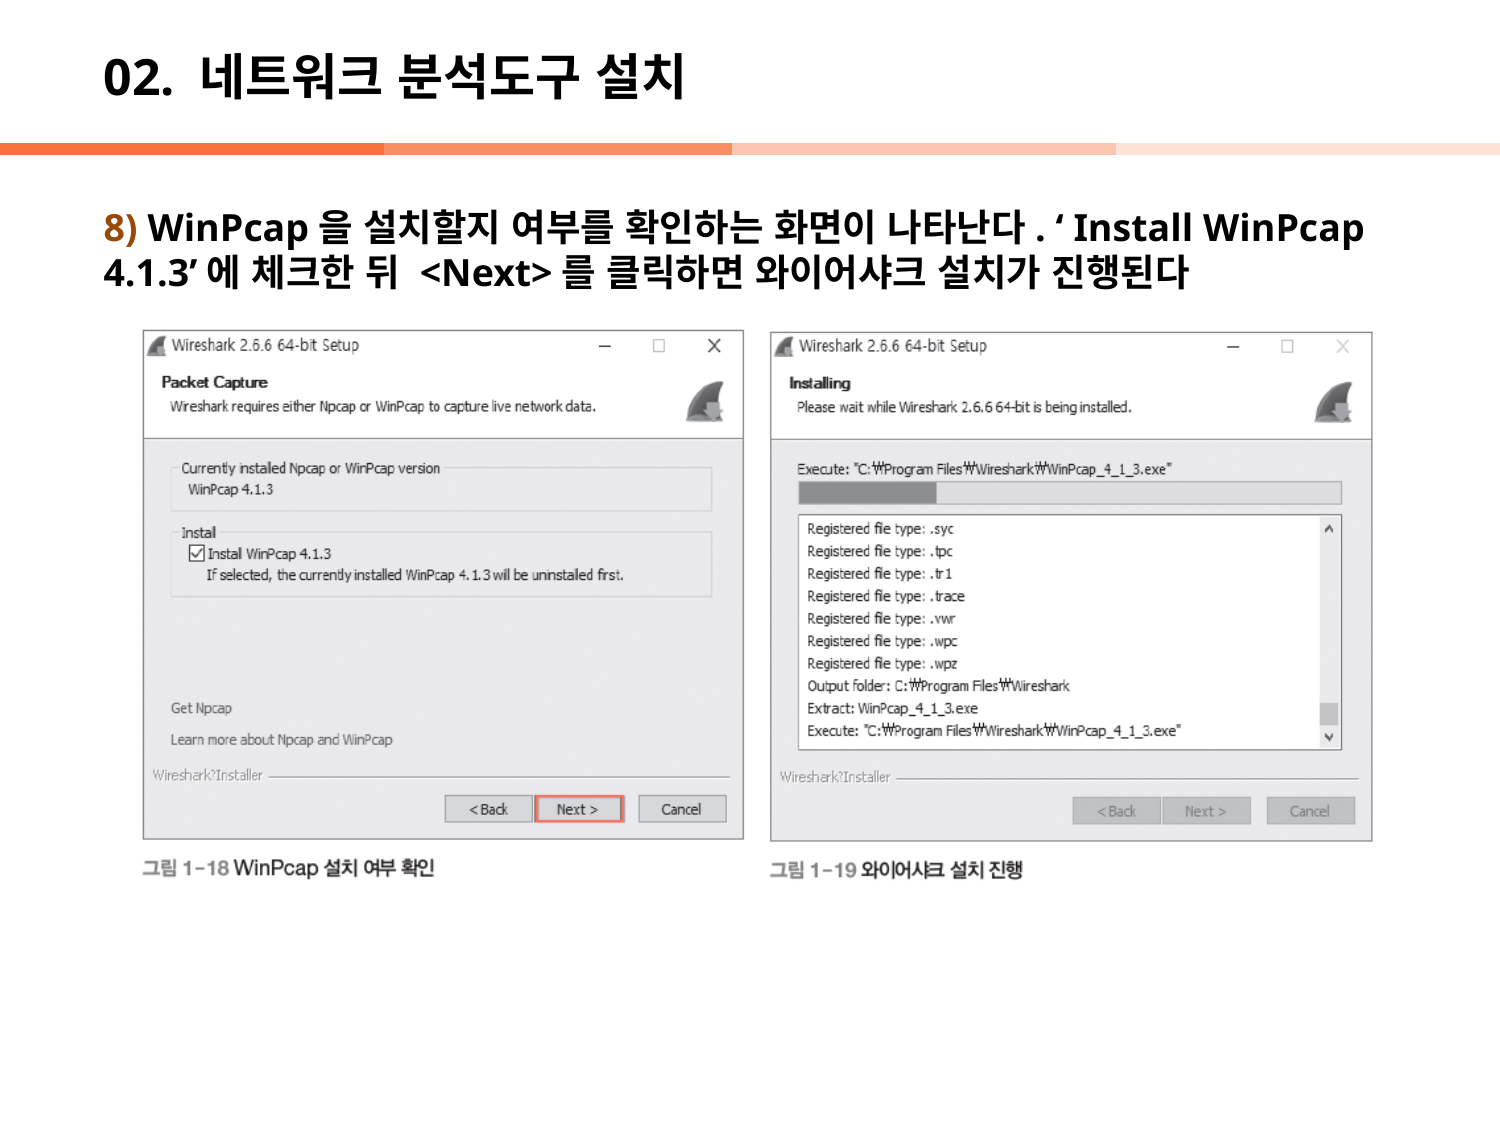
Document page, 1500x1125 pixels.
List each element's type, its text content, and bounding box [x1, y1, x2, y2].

picture [135, 326, 756, 882]
list 8) WinPcap을 설치할지 여부를 확인하는 화면이 나타난다. ‘ Install WinPcap 4.1.3’에 체크한 뒤 <Next>를 클릭하면 와이어샤크 설치가 진행된다 [88, 196, 1436, 1083]
picture [761, 320, 1378, 892]
title 02. 네트워크 분석도구 설치 [88, 30, 1330, 121]
